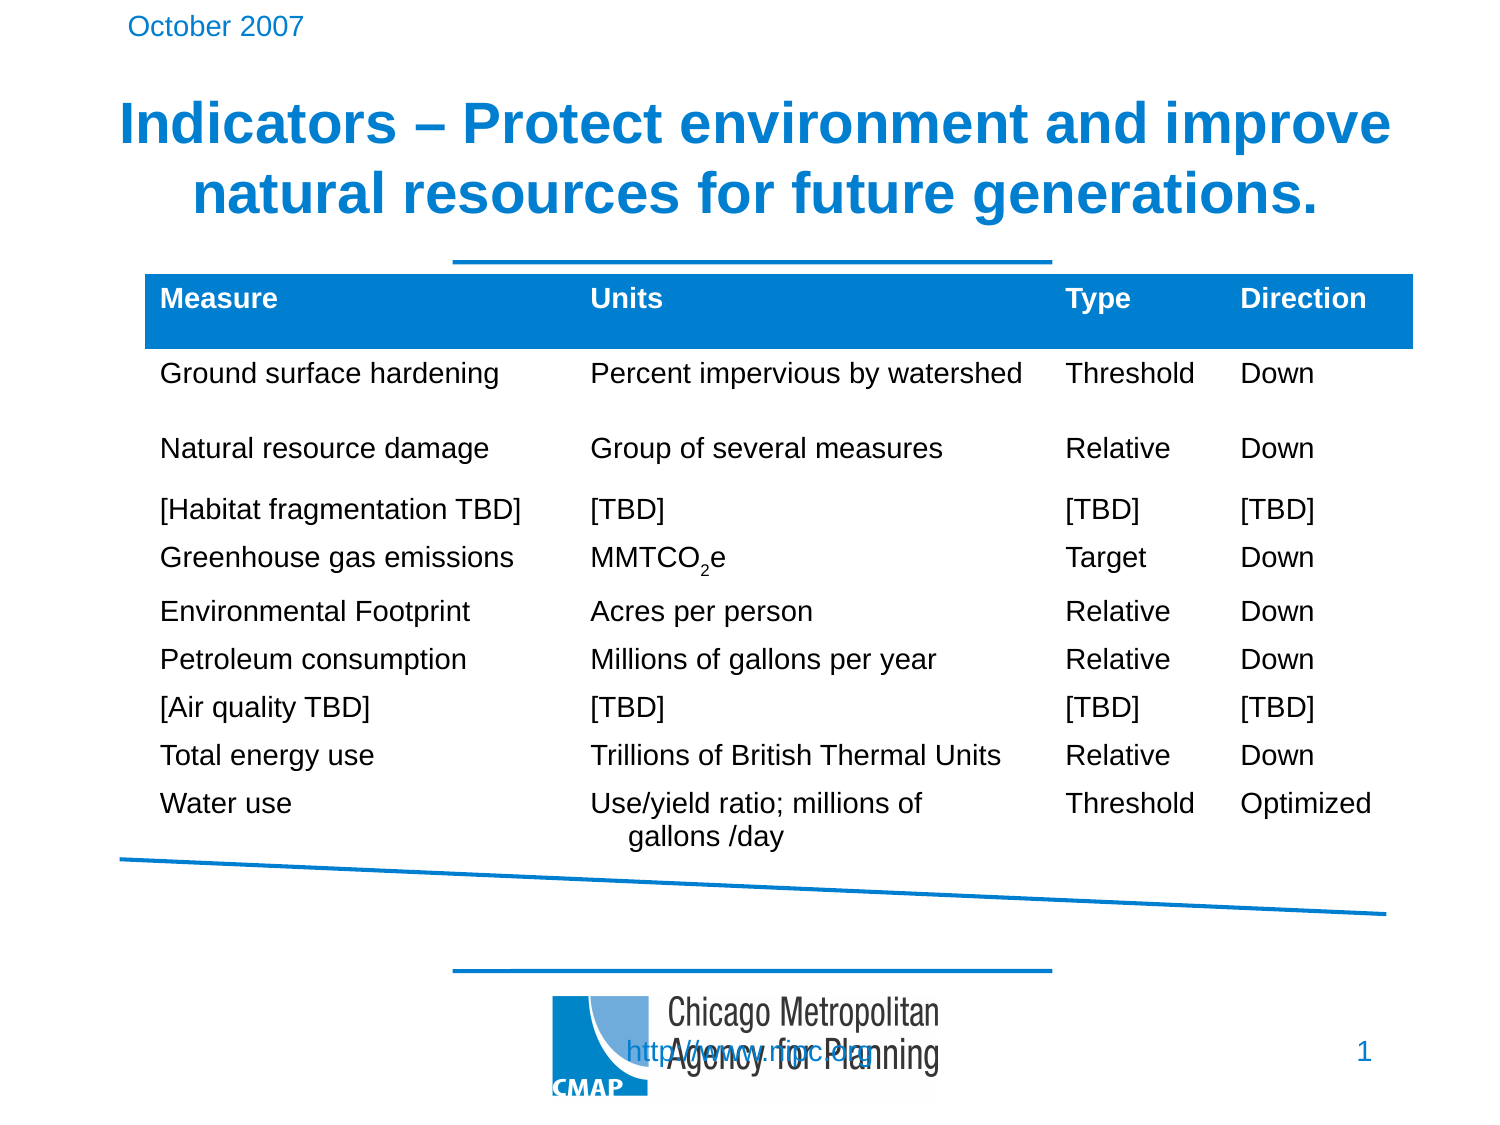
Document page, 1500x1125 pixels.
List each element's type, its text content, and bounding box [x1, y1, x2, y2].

table_cell [TBD] [575, 684, 1050, 731]
table_cell Ground surface hardening [145, 349, 575, 424]
table_cell [TBD] [1225, 684, 1413, 731]
table_cell Millions of gallons per year [575, 636, 1050, 684]
table_header Type [1050, 274, 1225, 349]
slide_number 5 [1074, 1025, 1388, 1100]
table_cell Natural resource damage [145, 424, 575, 486]
table_cell Petroleum consumption [145, 636, 575, 684]
table_cell Relative [1050, 636, 1225, 684]
table_cell [TBD] [1050, 486, 1225, 534]
table_cell Threshold [1050, 349, 1225, 424]
table_cell [Habitat fragmentation TBD] [145, 486, 575, 534]
table_cell Trillions of British Thermal Units [575, 731, 1050, 779]
footer http://www.nipc.org [512, 1025, 988, 1100]
table_cell Percent impervious by watershed [575, 349, 1050, 424]
table_cell Threshold [1050, 779, 1225, 860]
table_cell Down [1225, 349, 1413, 424]
table_cell Relative [1050, 424, 1225, 486]
table_cell Optimized [1225, 779, 1413, 860]
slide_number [112, 0, 425, 75]
table_header Direction [1225, 274, 1413, 349]
title Indicators – Protect environment and improve natural resources for future generations. [99, 78, 1413, 231]
table_cell Down [1225, 636, 1413, 684]
table_cell Relative [1050, 731, 1225, 779]
table_header Units [575, 274, 1050, 349]
table_cell [TBD] [1050, 684, 1225, 731]
picture [589, 996, 938, 1025]
table_cell Down [1225, 424, 1413, 486]
table_cell Target [1050, 534, 1225, 588]
table_cell Down [1225, 534, 1413, 588]
table_cell Group of several measures [575, 424, 1050, 486]
table_cell Use/yield ratio; millions of gallons /day [575, 779, 1050, 860]
table_cell Down [1225, 731, 1413, 779]
table_cell Greenhouse gas emissions [145, 534, 575, 588]
table_cell MMTCO2e [575, 534, 1050, 588]
table_cell [TBD] [575, 486, 1050, 534]
table_cell Acres per person [575, 588, 1050, 636]
table_cell Total energy use [145, 731, 575, 779]
table_cell Water use [145, 779, 575, 860]
table_cell Environmental Footprint [145, 588, 575, 636]
table_cell [Air quality TBD] [145, 684, 575, 731]
table_cell Relative [1050, 588, 1225, 636]
table_cell [TBD] [1225, 486, 1413, 534]
table_cell Down [1225, 588, 1413, 636]
table_header Measure [145, 274, 575, 349]
